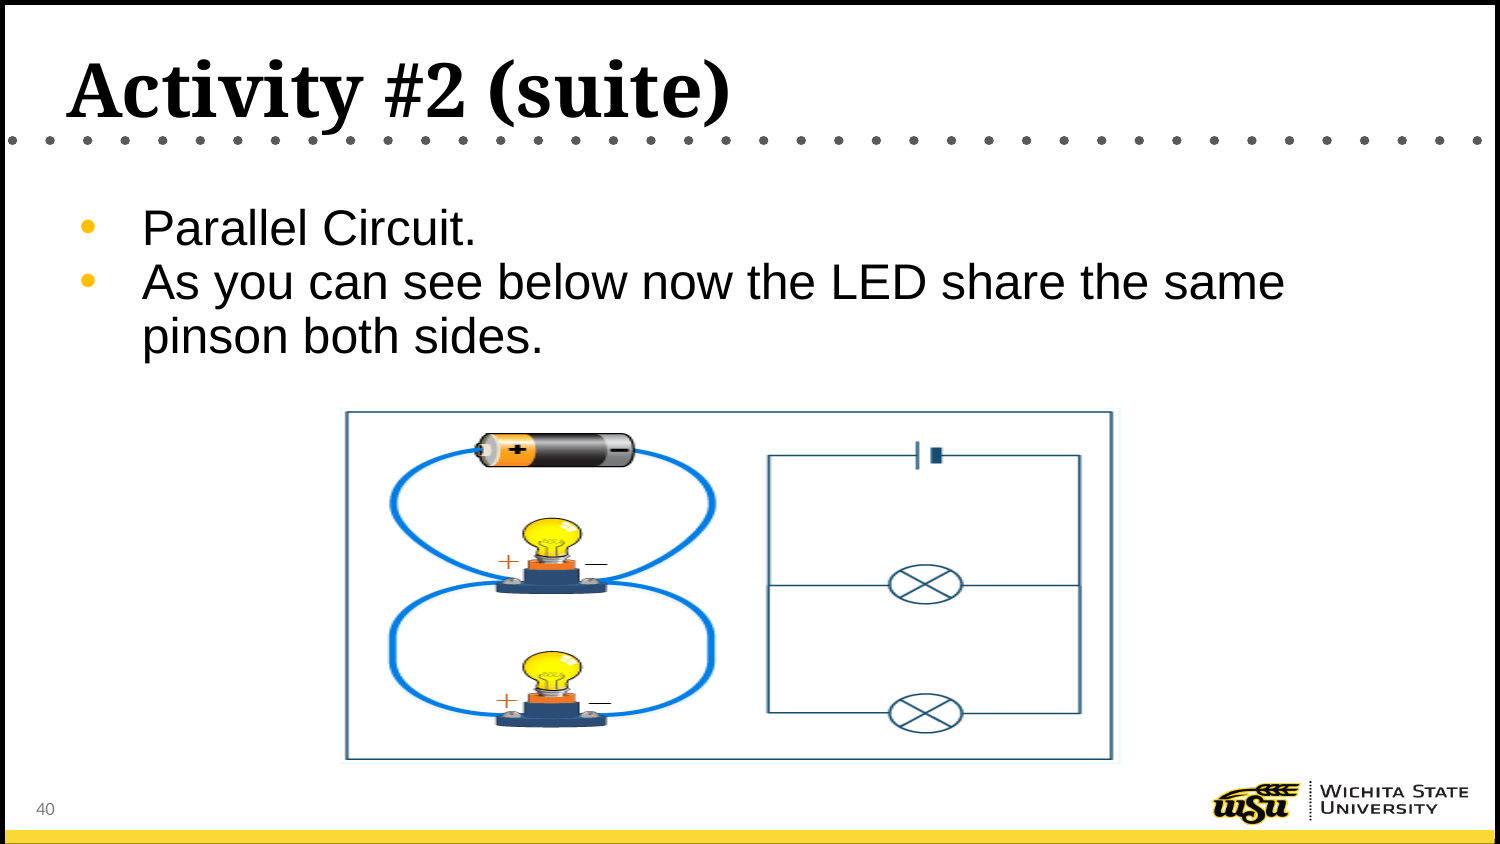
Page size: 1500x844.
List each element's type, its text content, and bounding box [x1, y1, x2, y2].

list Parallel Circuit. As you can see below now the LED share the same pinson both sides. [55, 196, 1406, 754]
picture [1212, 781, 1468, 825]
title Activity #2 (suite) [55, 33, 1450, 138]
picture [340, 408, 1122, 765]
